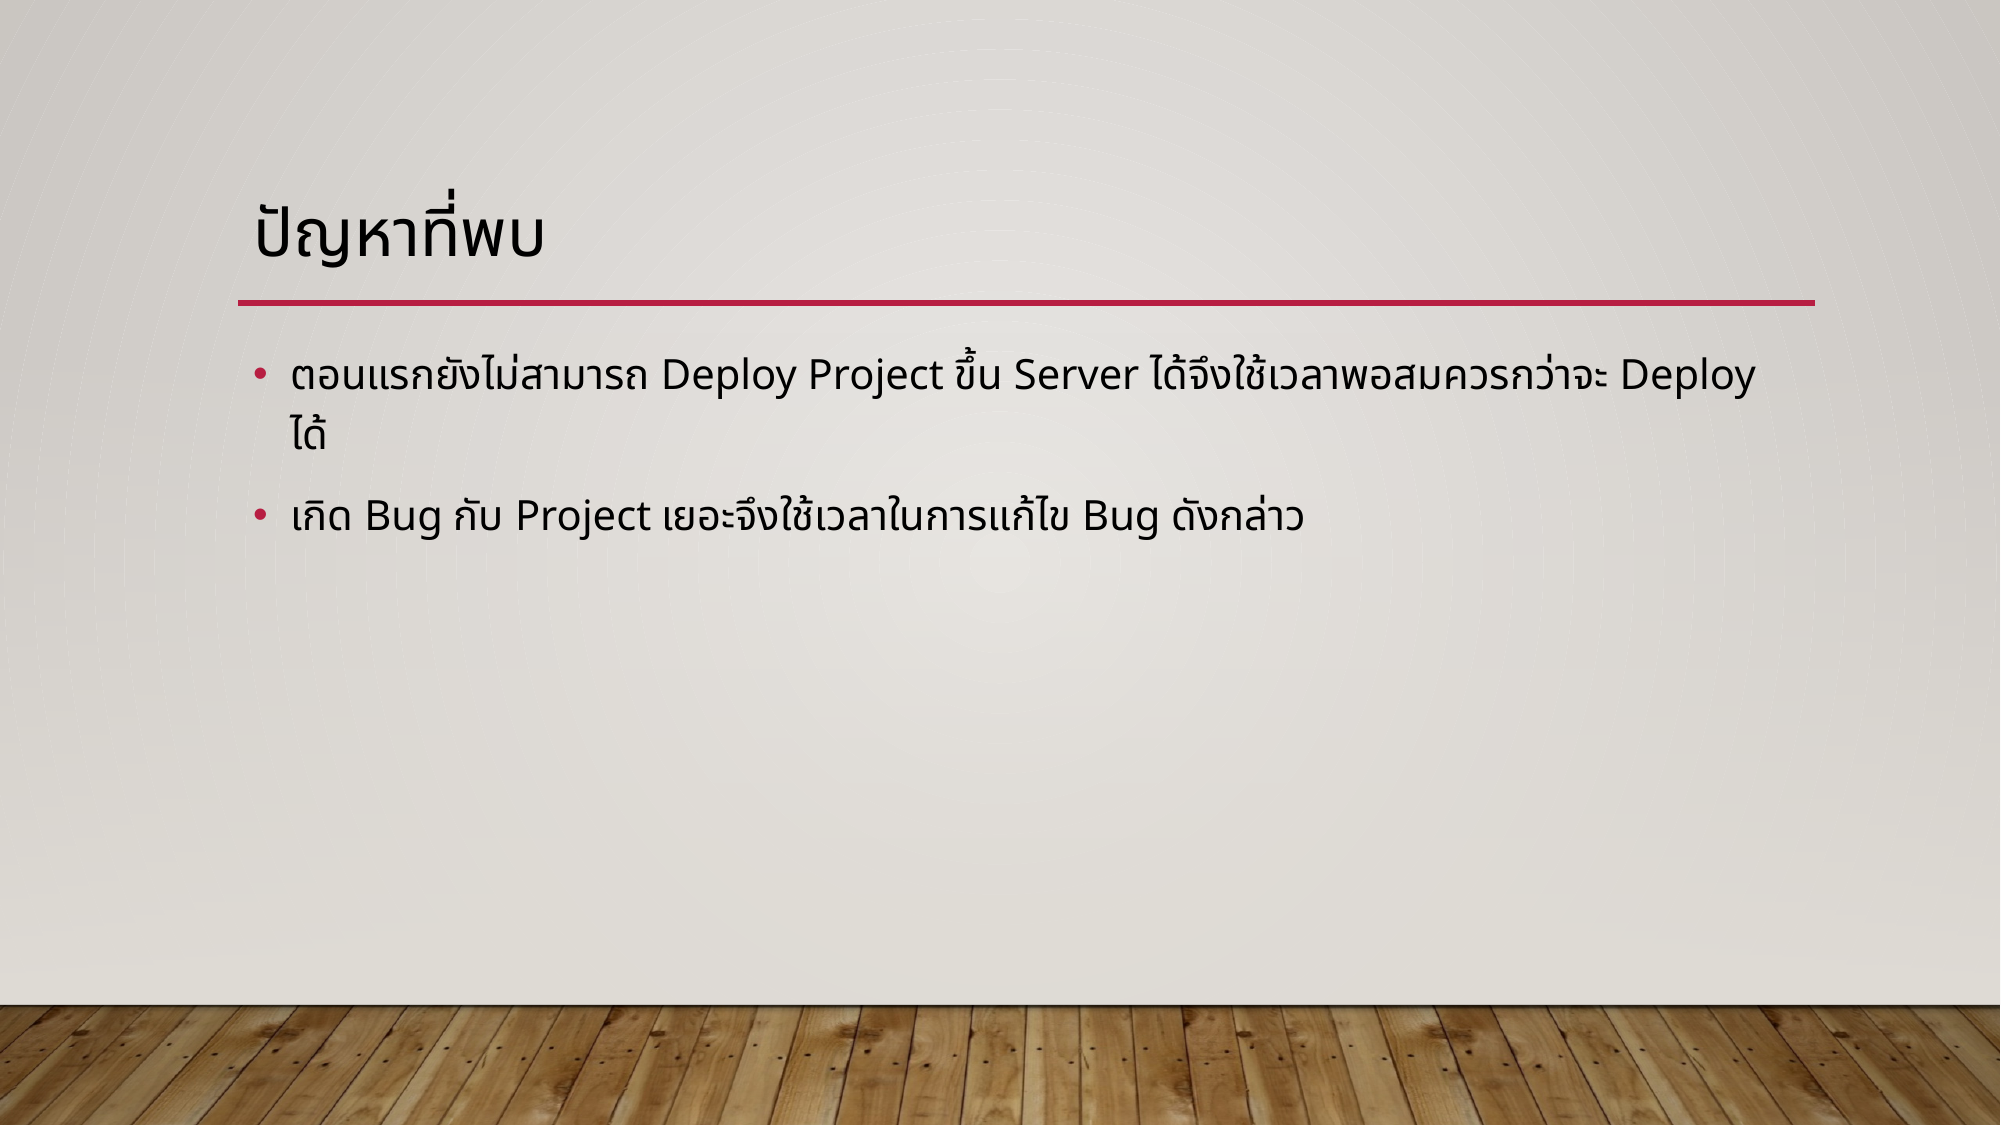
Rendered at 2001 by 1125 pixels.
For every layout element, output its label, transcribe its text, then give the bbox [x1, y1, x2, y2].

picture [0, 1005, 2000, 1125]
title ปัญหาที่พบ [238, 191, 1814, 330]
list ตอนแรกยังไม่สามารถ Deploy Project ขึ้น Server ได้จึงใช้เวลาพอสมควรกว่าจะ Deploy ได้ เกิด Bug กับ Project เยอะจึงใช้เวลาในการแก้ไข Bug ดังกล่าว [238, 330, 1814, 897]
